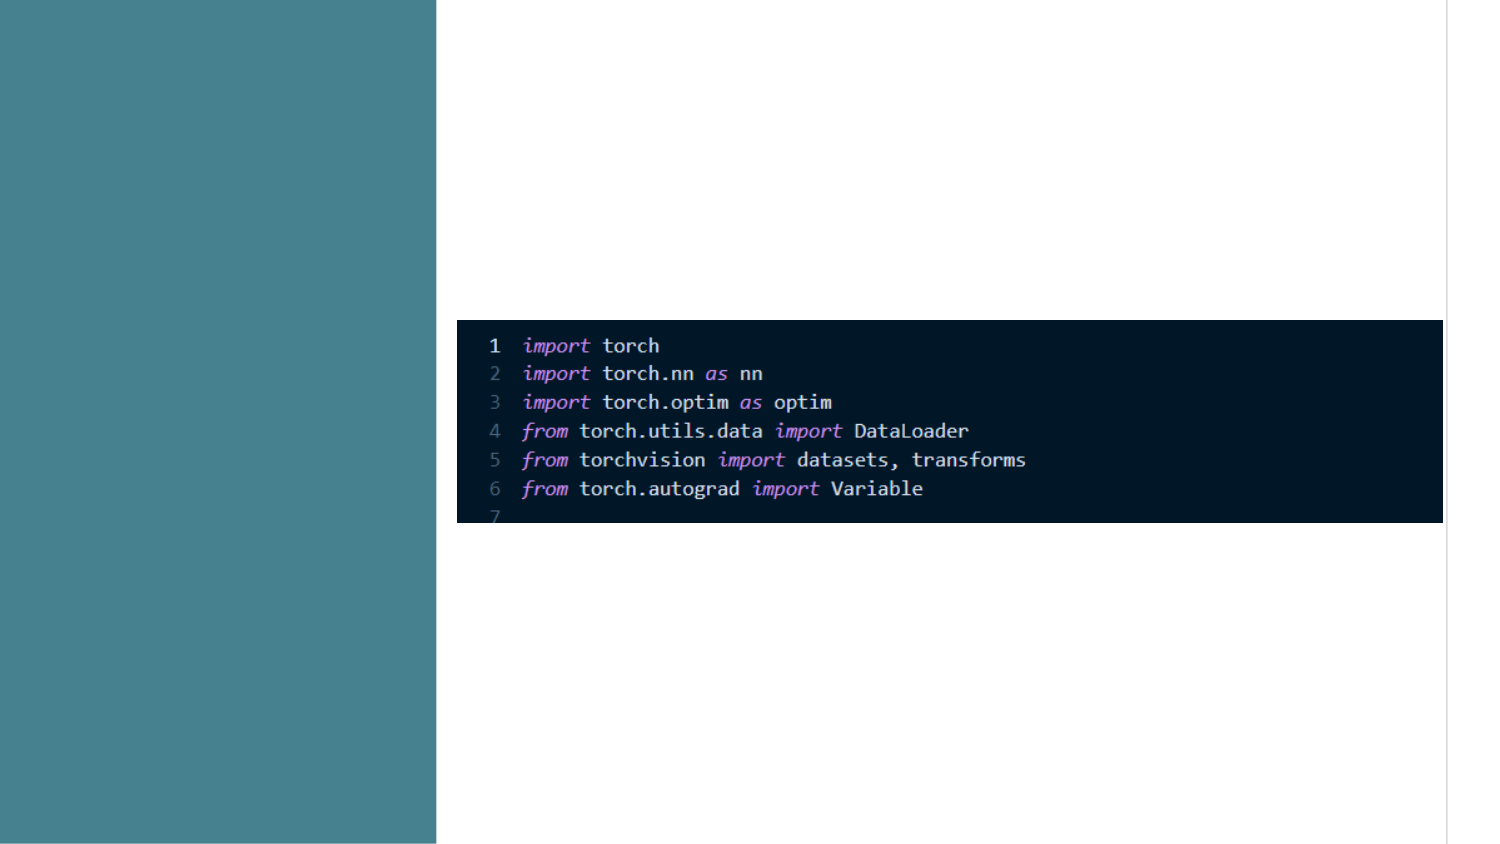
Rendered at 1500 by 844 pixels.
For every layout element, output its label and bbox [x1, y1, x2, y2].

picture [457, 320, 1444, 524]
